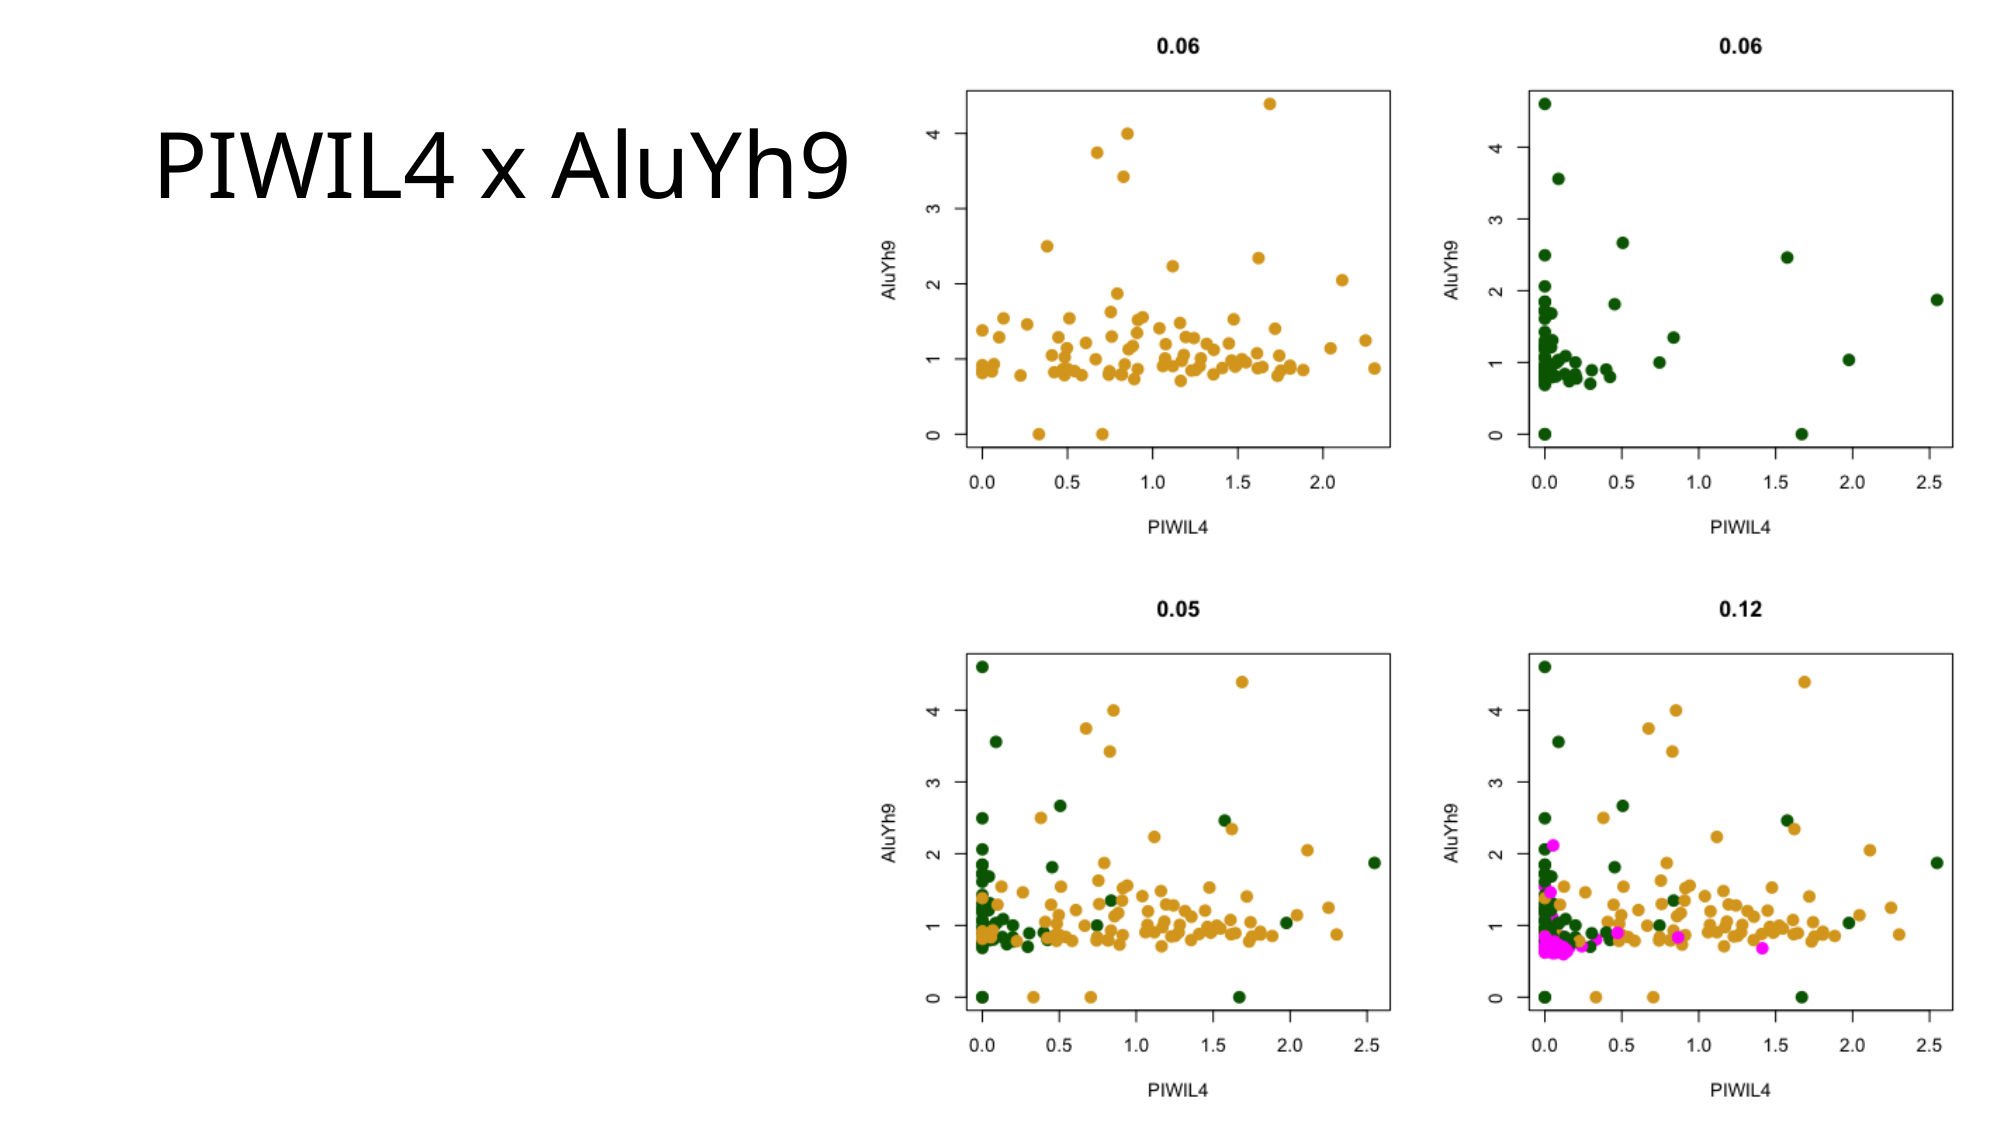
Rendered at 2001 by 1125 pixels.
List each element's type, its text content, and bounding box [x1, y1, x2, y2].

title PIWIL4 x AluYh9 [137, 59, 874, 278]
picture [874, 0, 2000, 1125]
